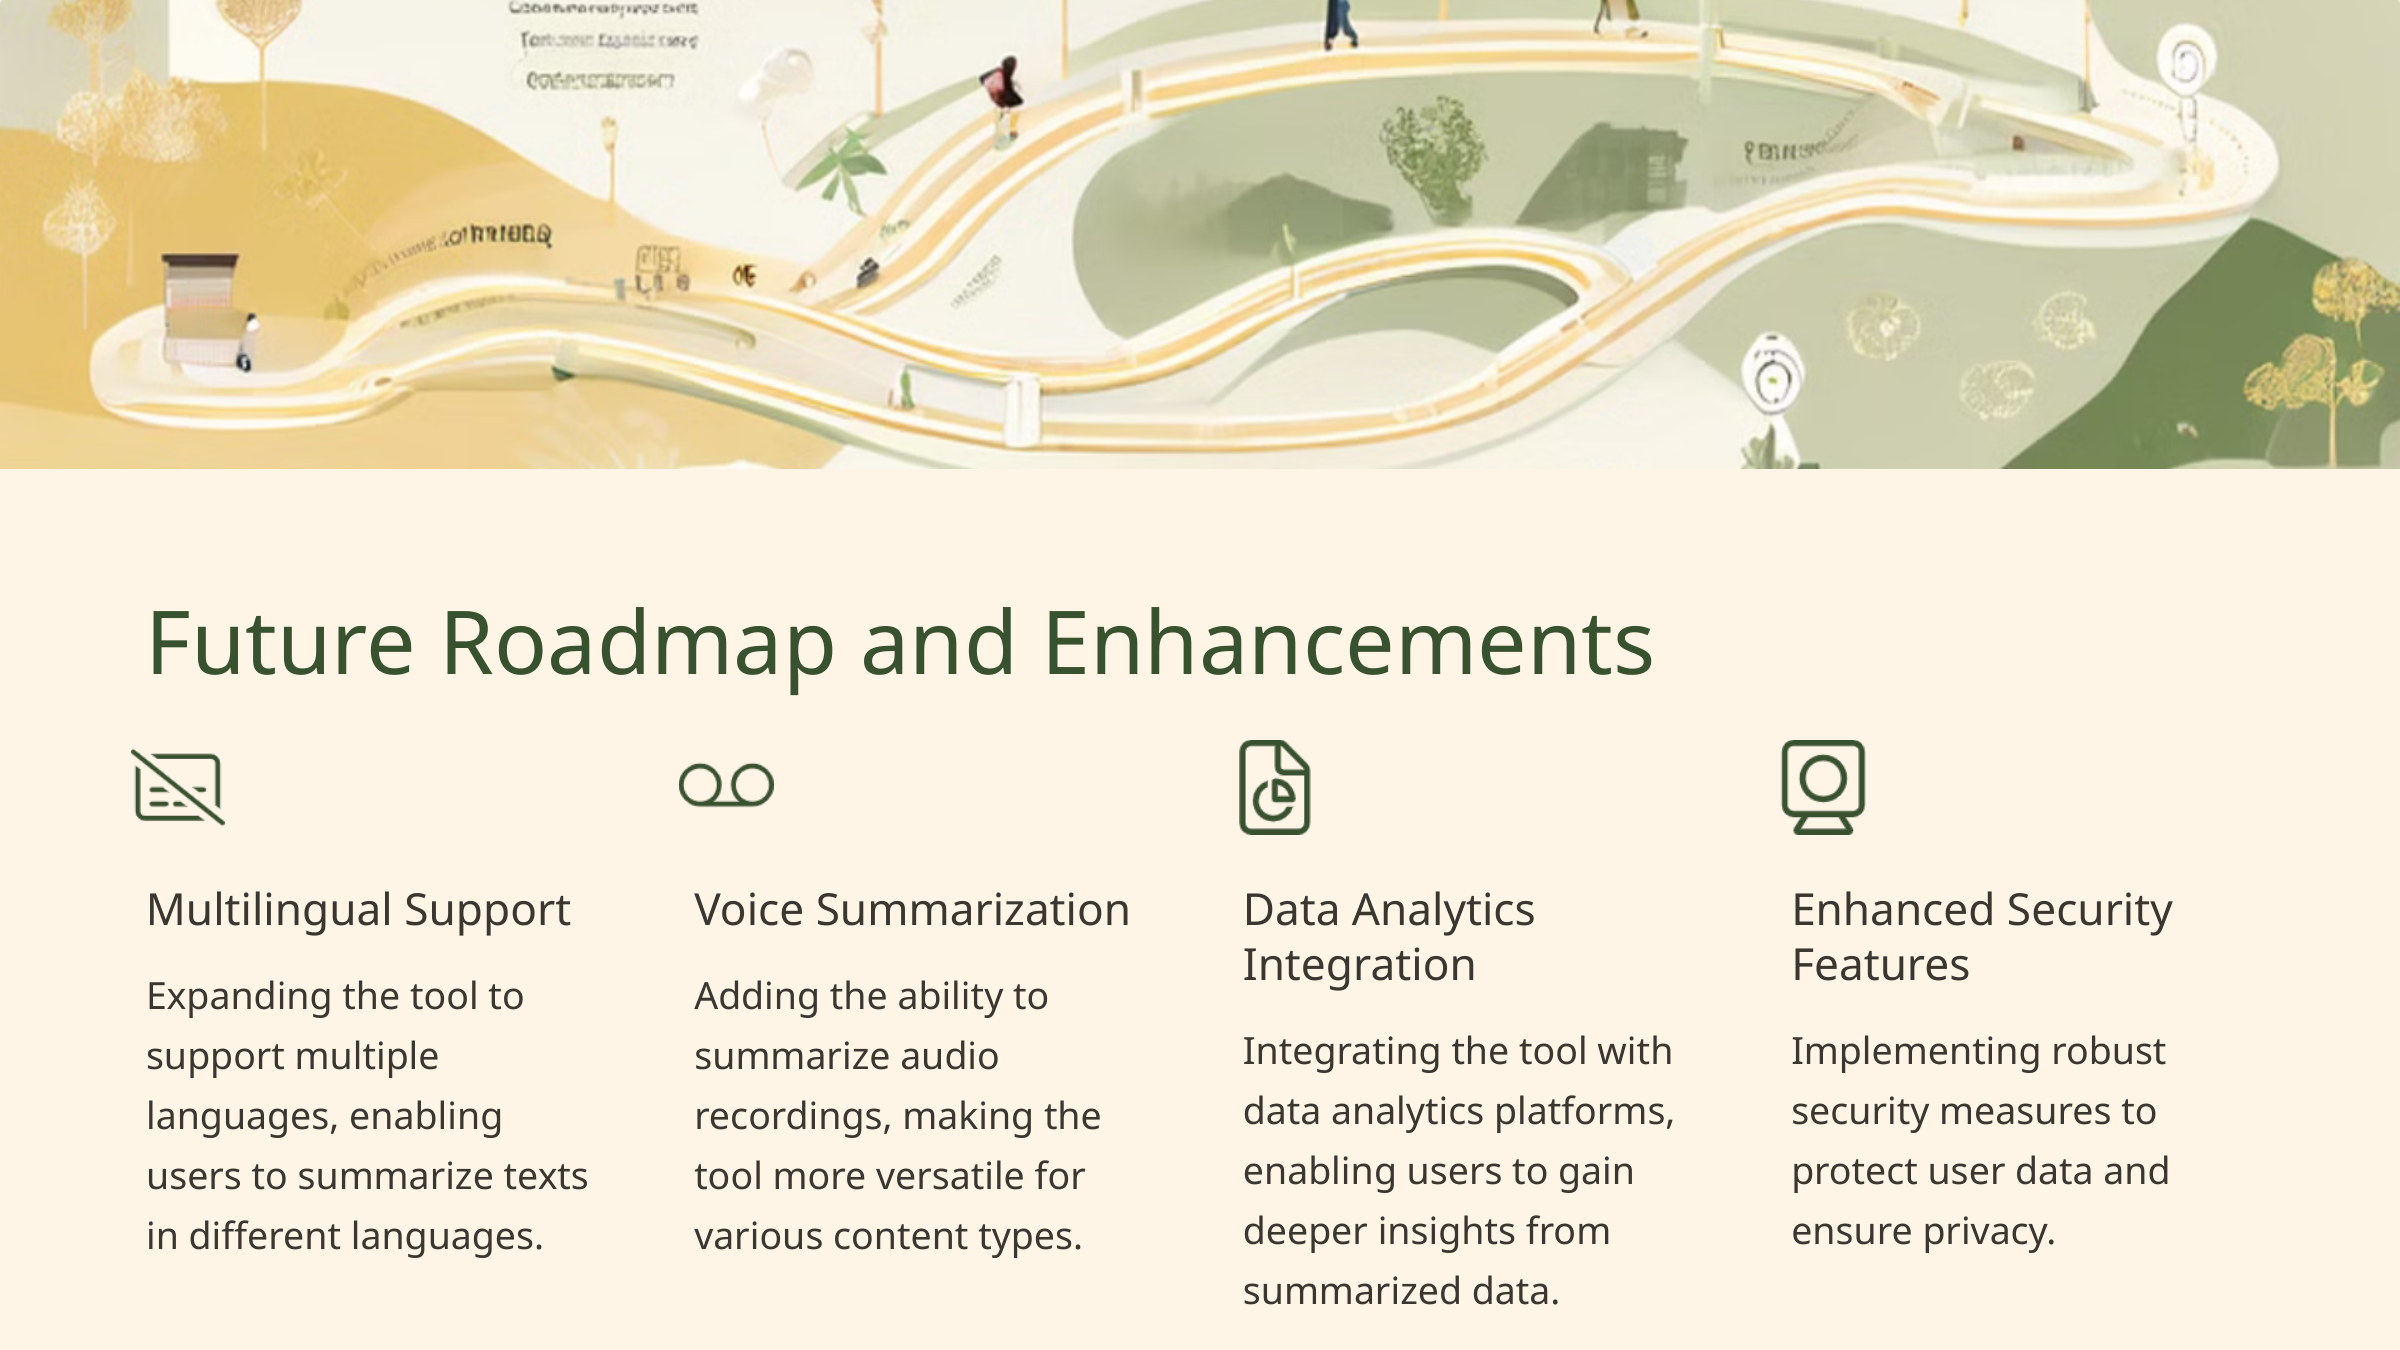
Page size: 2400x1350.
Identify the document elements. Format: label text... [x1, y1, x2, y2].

text_box Future Roadmap and Enhancements [131, 574, 1616, 685]
text_box Implementing robust security measures to protect user data and ensure privacy. [1776, 1004, 2269, 1185]
text_box Enhanced Security Features [1776, 871, 2269, 983]
text_box Expanding the tool to support multiple languages, enabling users to summarize texts in different languages. [131, 949, 624, 1190]
text_box [0, 469, 2400, 1350]
picture [1776, 740, 1871, 835]
picture [679, 740, 774, 835]
text_box Integrating the tool with data analytics platforms, enabling users to gain deeper insights from summarized data. [1228, 1004, 1721, 1245]
text_box Multilingual Support [131, 871, 573, 927]
text_box Data Analytics Integration [1228, 871, 1721, 983]
picture [0, 0, 2400, 469]
text_box Adding the ability to summarize audio recordings, making the tool more versatile for various content types. [679, 949, 1172, 1190]
picture [131, 740, 225, 835]
picture [1228, 740, 1322, 835]
text_box Voice Summarization [679, 871, 1121, 927]
